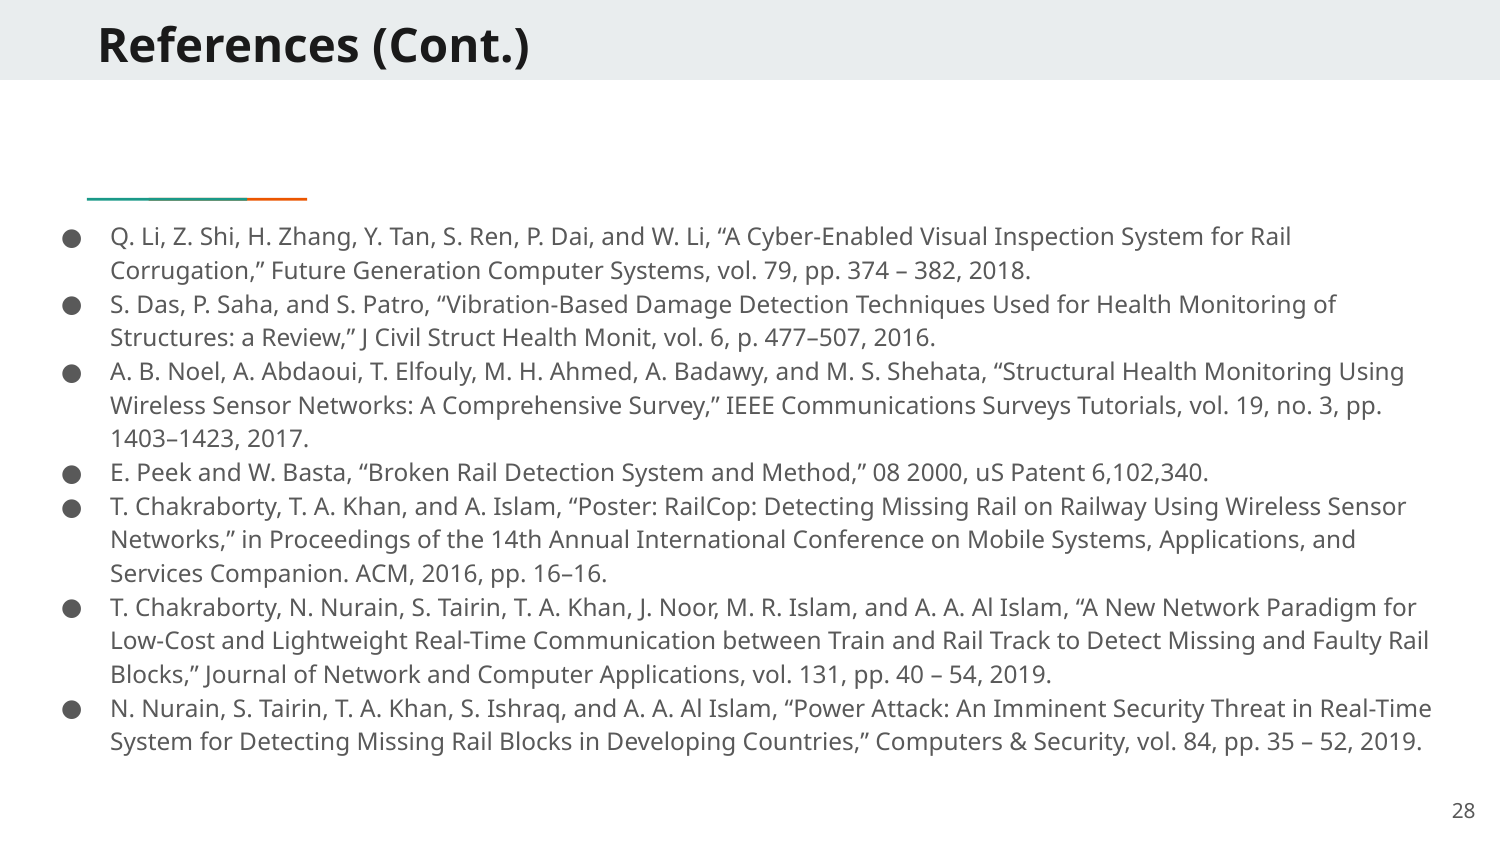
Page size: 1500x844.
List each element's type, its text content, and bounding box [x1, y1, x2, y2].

title References (Cont.) [82, 0, 1344, 88]
slide_number ‹#› [1400, 779, 1491, 844]
list Q. Li, Z. Shi, H. Zhang, Y. Tan, S. Ren, P. Dai, and W. Li, “A Cyber-Enabled Visual Inspection System for Rail Corrugation,” Future Generation Computer Systems, vol. 79, pp. 374 – 382, 2018. S. Das, P. Saha, and S. Patro, “Vibration-Based Damage Detection Techniques Used for Health Monitoring of Structures: a Review,” J Civil Struct Health Monit, vol. 6, p. 477–507, 2016. A. B. Noel, A. Abdaoui, T. Elfouly, M. H. Ahmed, A. Badawy, and M. S. Shehata, “Structural Health Monitoring Using Wireless Sensor Networks: A Comprehensive Survey,” IEEE Communications Surveys Tutorials, vol. 19, no. 3, pp. 1403–1423, 2017. E. Peek and W. Basta, “Broken Rail Detection System and Method,” 08 2000, uS Patent 6,102,340. T. Chakraborty, T. A. Khan, and A. Islam, “Poster: RailCop: Detecting Missing Rail on Railway Using Wireless Sensor Networks,” in Proceedings of the 14th Annual International Conference on Mobile Systems, Applications, and Services Companion. ACM, 2016, pp. 16–16. T. Chakraborty, N. Nurain, S. Tairin, T. A. Khan, J. Noor, M. R. Islam, and A. A. Al Islam, “A New Network Paradigm for Low-Cost and Lightweight Real-Time Communication between Train and Rail Track to Detect Missing and Faulty Rail Blocks,” Journal of Network and Computer Applications, vol. 131, pp. 40 – 54, 2019. N. Nurain, S. Tairin, T. A. Khan, S. Ishraq, and A. A. Al Islam, “Power Attack: An Imminent Security Threat in Real-Time System for Detecting Missing Rail Blocks in Developing Countries,” Computers & Security, vol. 84, pp. 35 – 52, 2019. [21, 202, 1452, 804]
